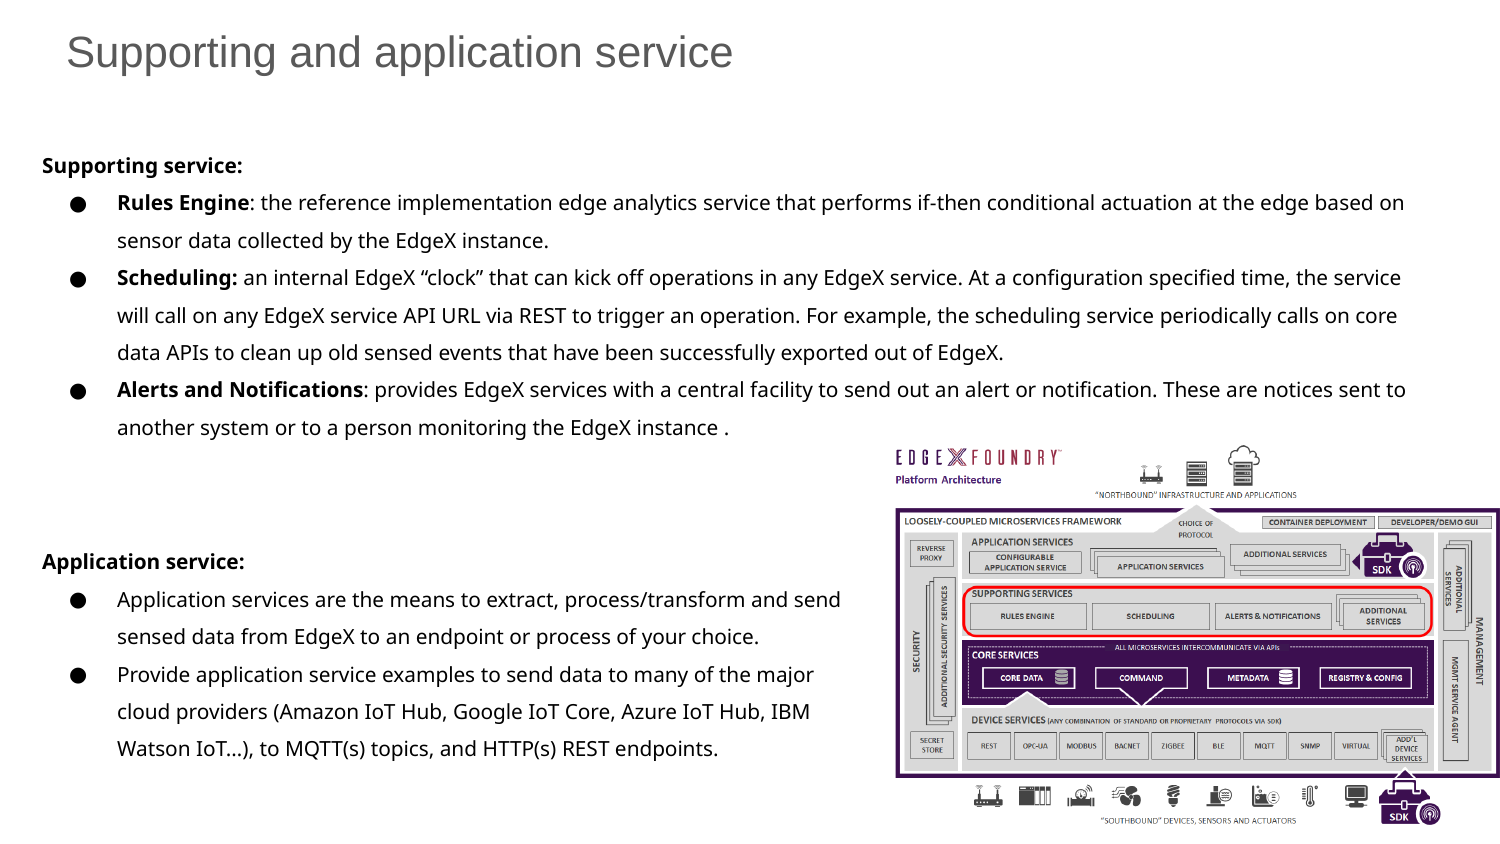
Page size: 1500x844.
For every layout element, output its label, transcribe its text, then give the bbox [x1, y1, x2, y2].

subtitle Supporting and application service [51, 14, 750, 111]
picture [888, 445, 1500, 831]
text_box Application service: Application services are the means to extract, process/transform and send sensed data from EdgeX to an endpoint or process of your choice. Provide application service examples to send data to many of the major cloud providers (Amazon IoT Hub, Google IoT Core, Azure IoT Hub, IBM Watson IoT…), to MQTT(s) topics, and HTTP(s) REST endpoints. [27, 521, 867, 814]
text_box Supporting service: Rules Engine: the reference implementation edge analytics service that performs if-then conditional actuation at the edge based on sensor data collected by the EdgeX instance. Scheduling: an internal EdgeX “clock” that can kick off operations in any EdgeX service. At a configuration specified time, the service will call on any EdgeX service API URL via REST to trigger an operation. For example, the scheduling service periodically calls on core data APIs to clean up old sensed events that have been successfully exported out of EdgeX. Alerts and Notifications: provides EdgeX services with a central facility to send out an alert or notification. These are notices sent to another system or to a person monitoring the EdgeX instance . [27, 125, 1425, 530]
